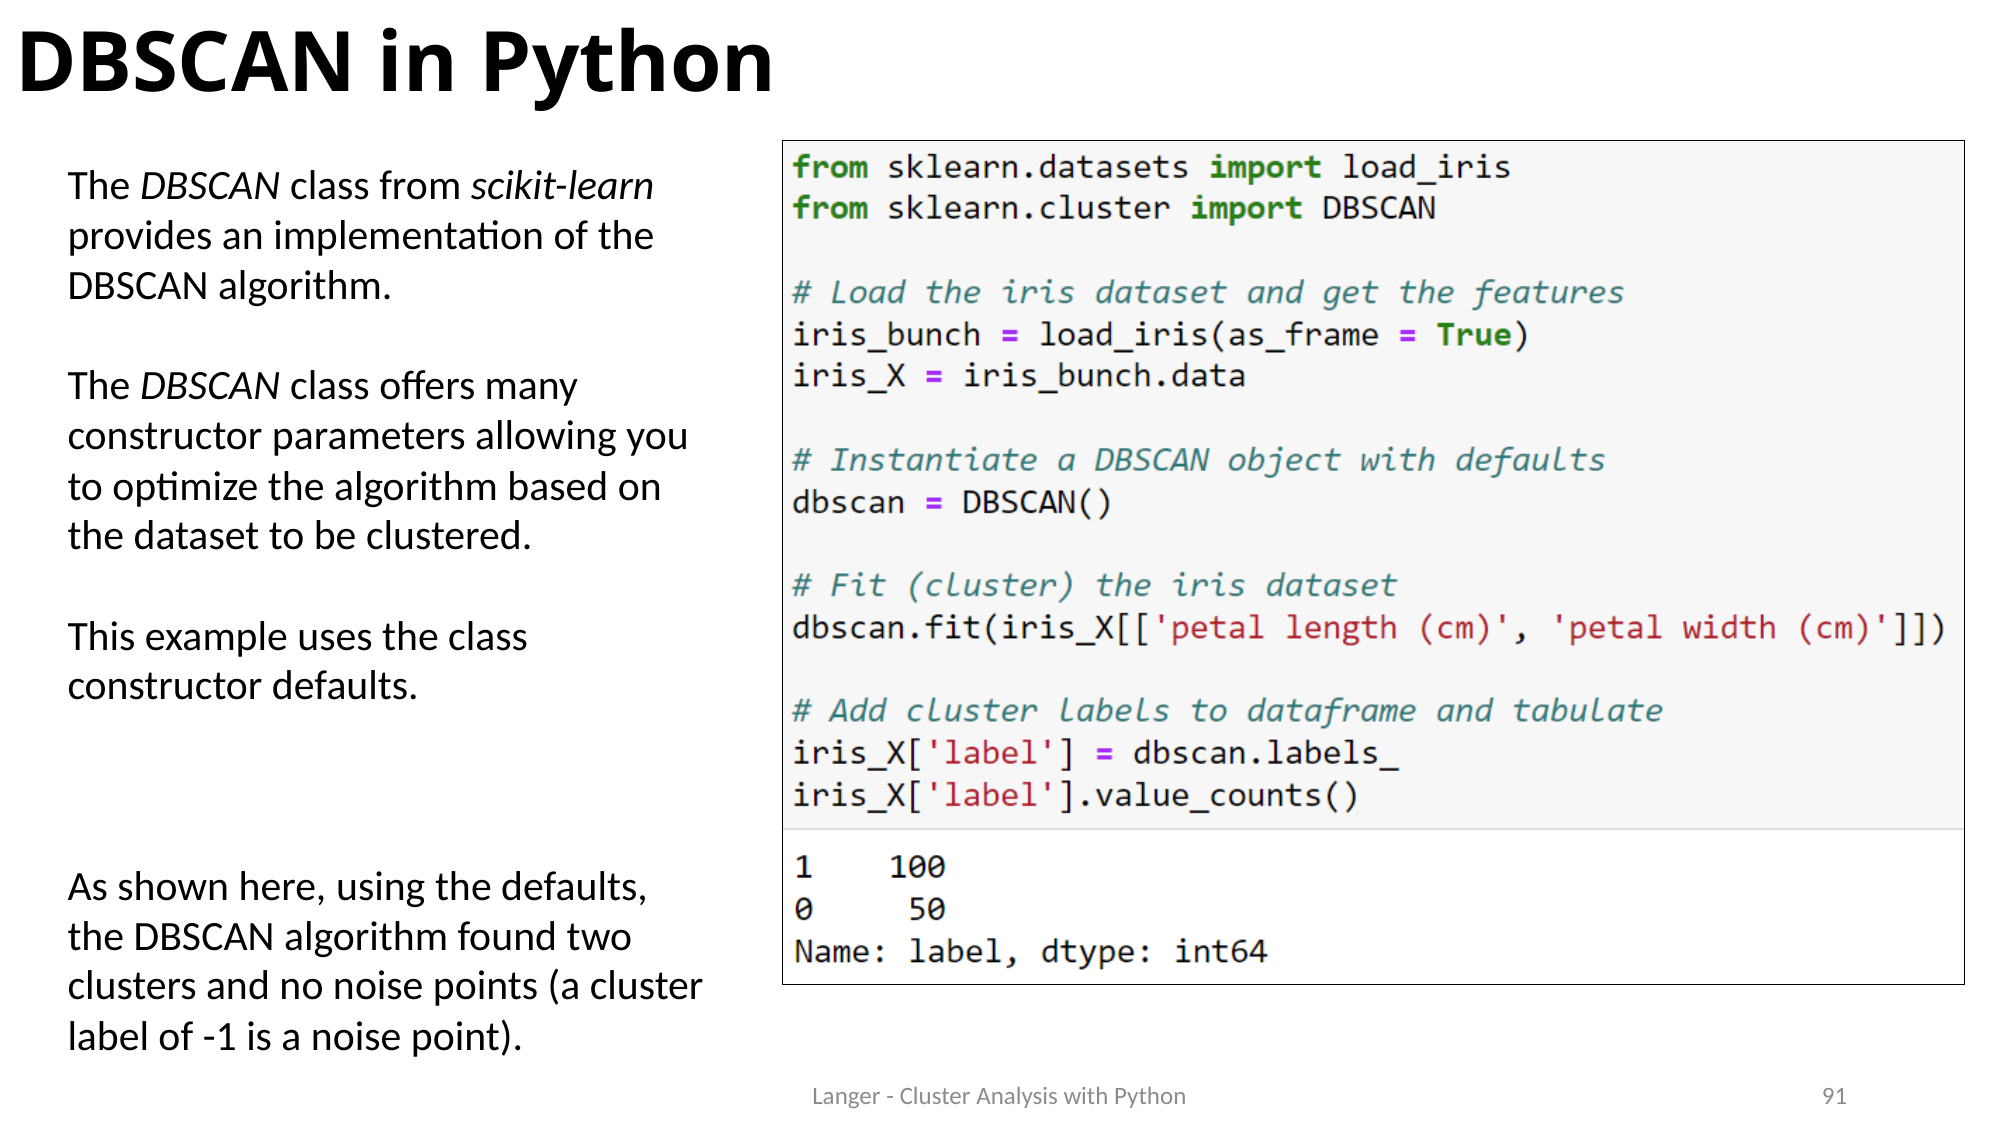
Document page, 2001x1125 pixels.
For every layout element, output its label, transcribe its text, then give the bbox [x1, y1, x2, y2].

slide_number 91 [1412, 1064, 1863, 1125]
title DBSCAN in Python [0, 3, 1597, 128]
picture [781, 140, 1965, 985]
footer Langer - Cluster Analysis with Python [662, 1064, 1338, 1125]
text_box The DBSCAN class from scikit-learn provides an implementation of the DBSCAN algorithm. The DBSCAN class offers many constructor parameters allowing you to optimize the algorithm based on the dataset to be clustered. This example uses the class constructor defaults. As shown here, using the defaults, the DBSCAN algorithm found two clusters and no noise points (a cluster label of -1 is a noise point). [52, 150, 728, 1066]
